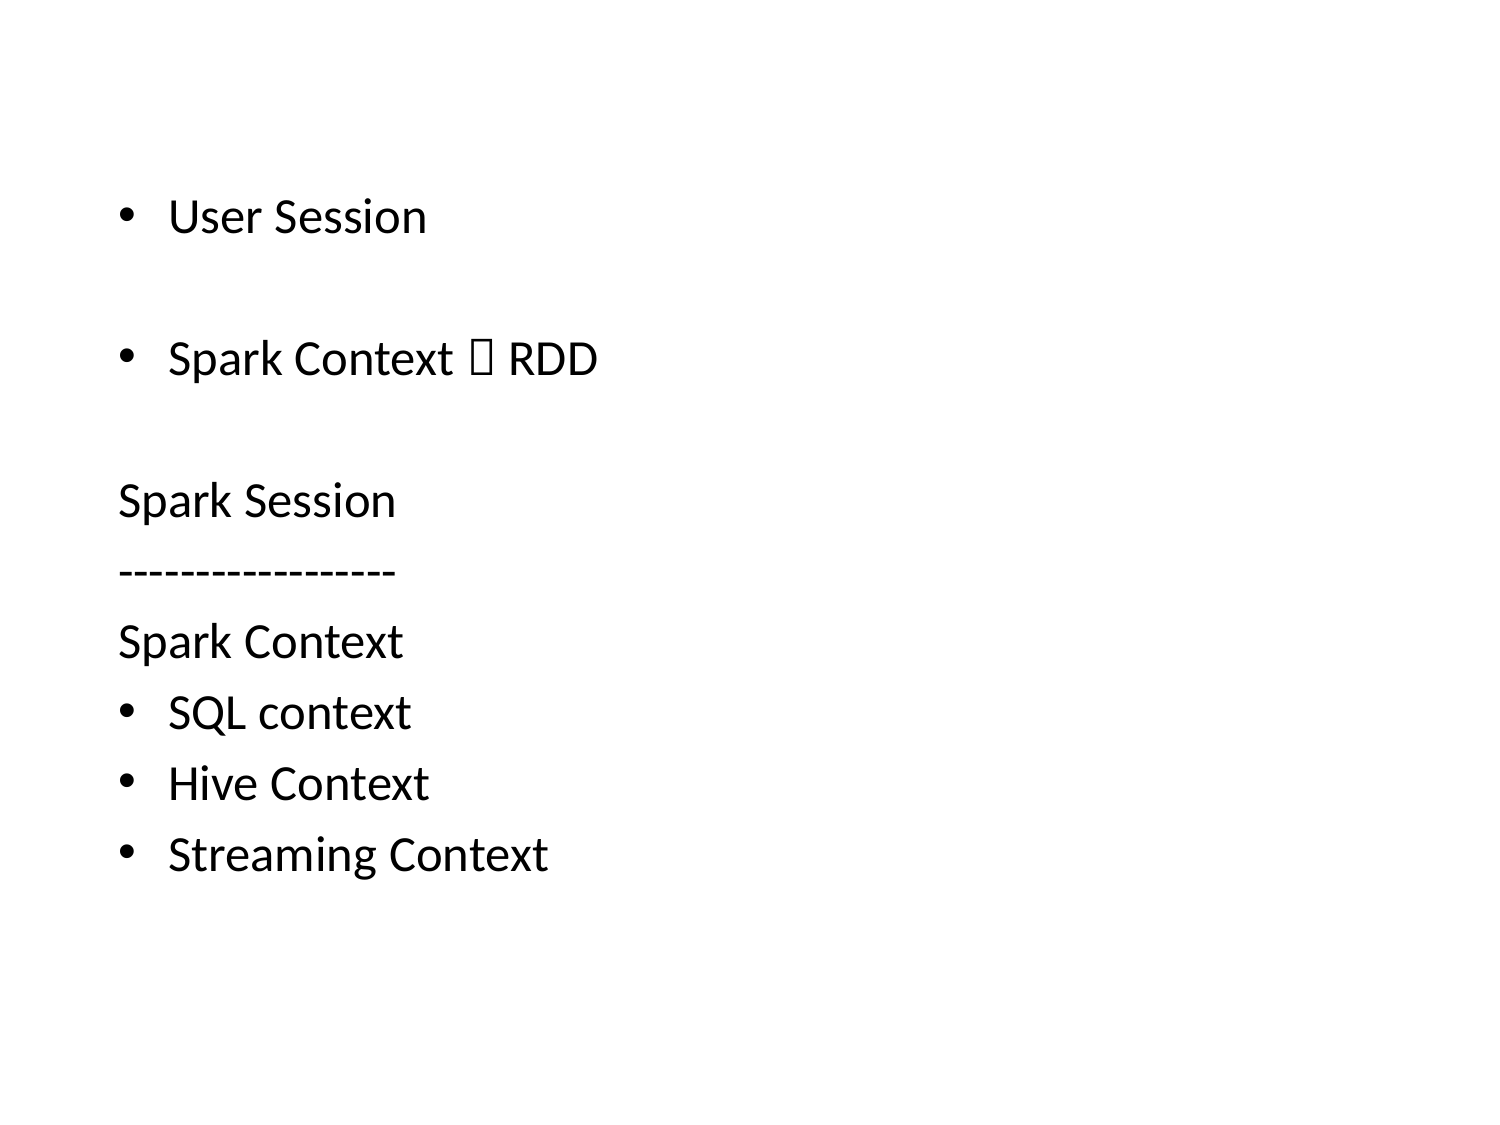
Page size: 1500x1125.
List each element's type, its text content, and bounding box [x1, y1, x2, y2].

list User Session Spark Context  RDD Spark Session ------------------ Spark Context SQL context Hive Context Streaming Context [103, 175, 1397, 890]
